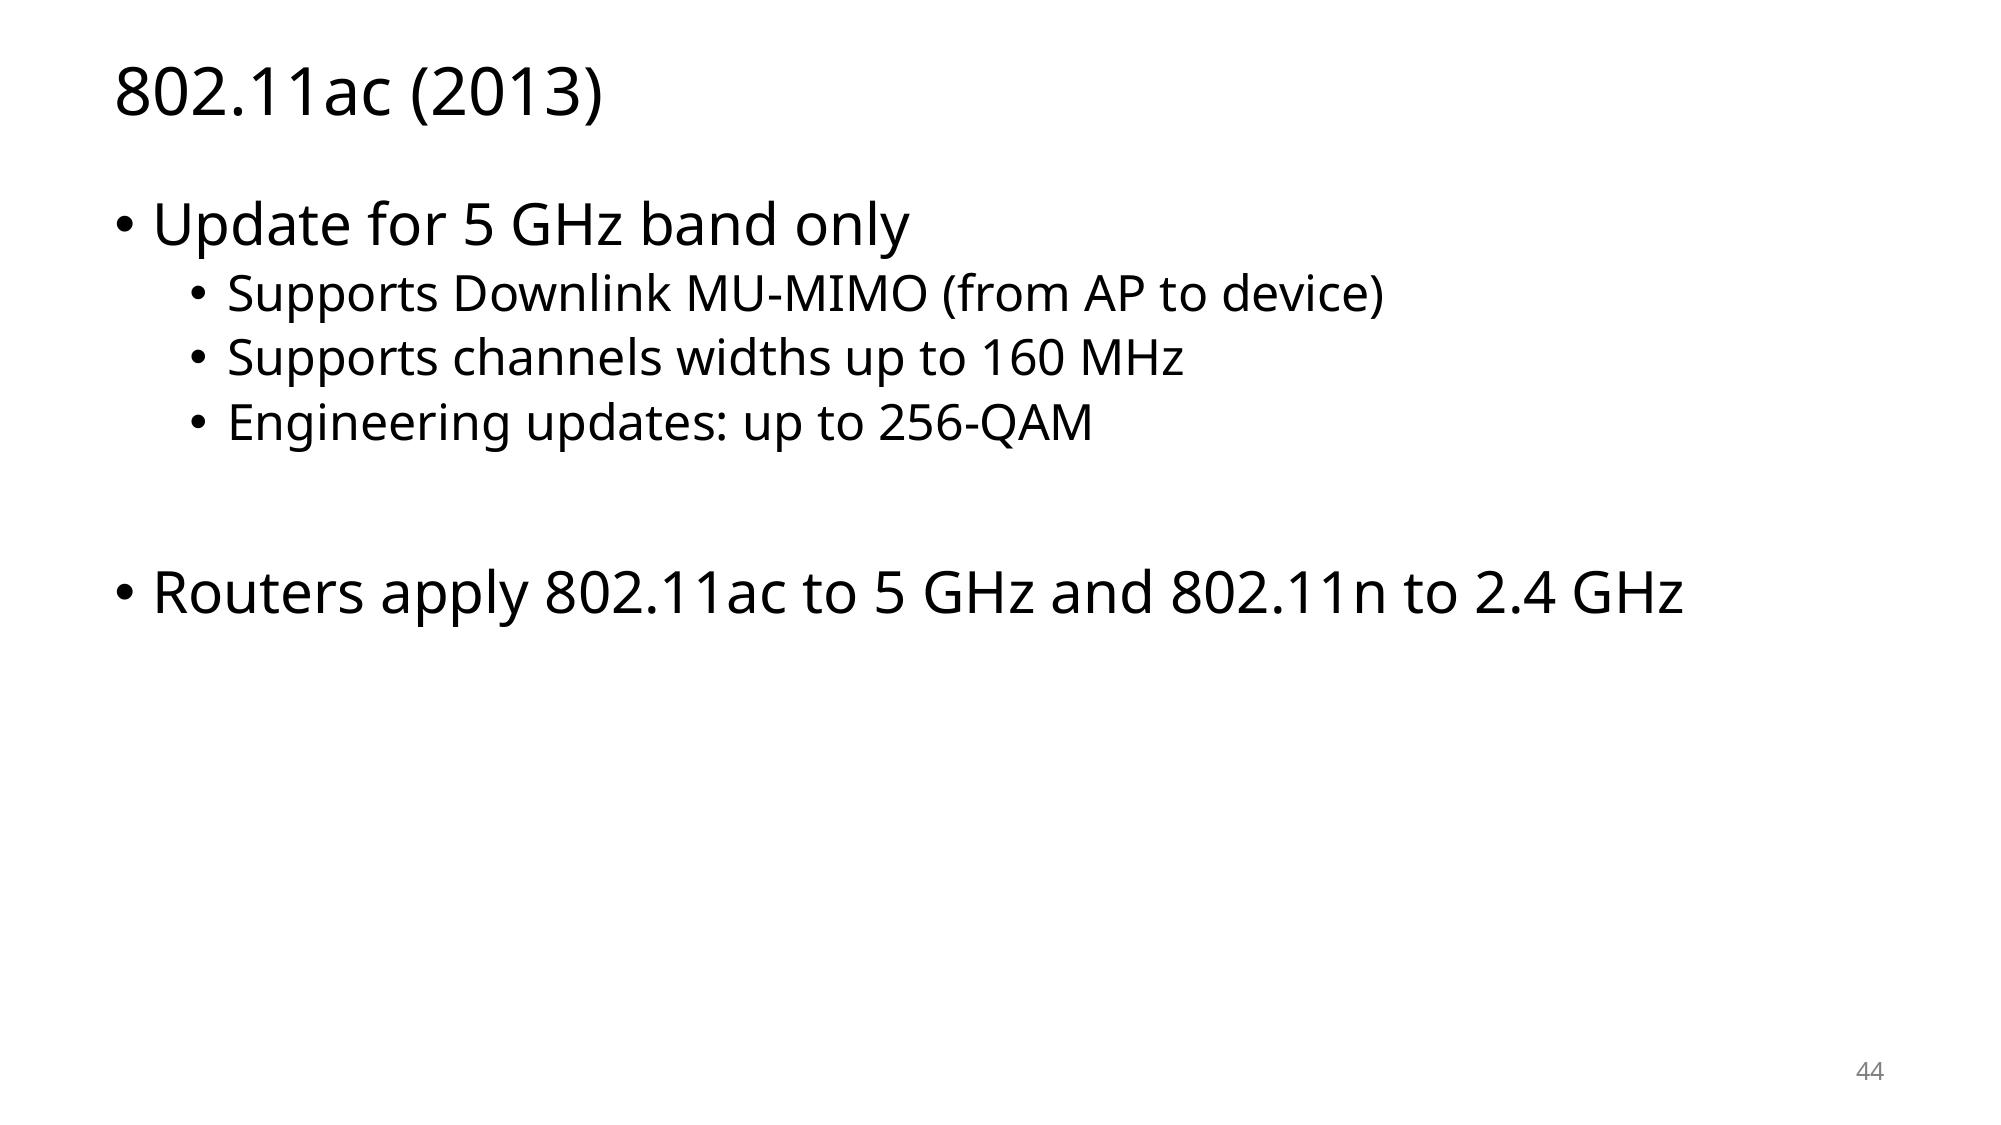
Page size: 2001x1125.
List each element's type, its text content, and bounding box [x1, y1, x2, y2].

list Update for 5 GHz band only Supports Downlink MU-MIMO (from AP to device) Supports channels widths up to 160 MHz Engineering updates: up to 256-QAM Routers apply 802.11ac to 5 GHz and 802.11n to 2.4 GHz [99, 187, 1900, 1013]
title 802.11ac (2013) [99, 37, 1900, 150]
slide_number 44 [1749, 1042, 1900, 1103]
